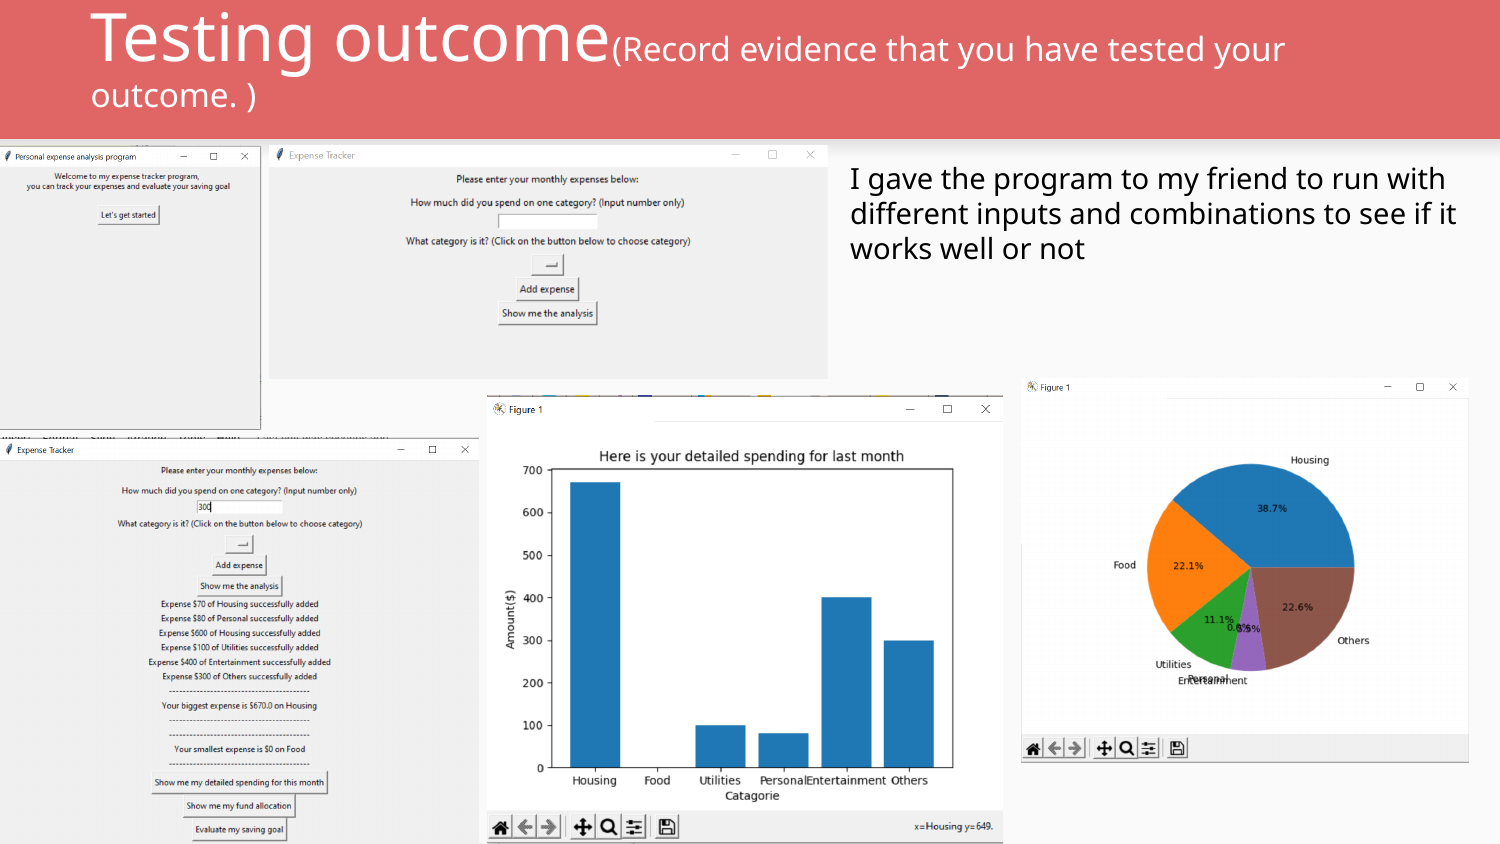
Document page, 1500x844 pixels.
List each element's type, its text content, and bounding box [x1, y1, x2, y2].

title Testing outcome(Record evidence that you have tested your outcome. ) [75, 43, 1425, 170]
picture [0, 437, 480, 844]
picture [0, 145, 262, 430]
picture [268, 145, 828, 379]
picture [487, 395, 1004, 844]
picture [1020, 378, 1469, 763]
text_box I gave the program to my friend to run with different inputs and combinations to see if it works well or not [835, 145, 1500, 281]
